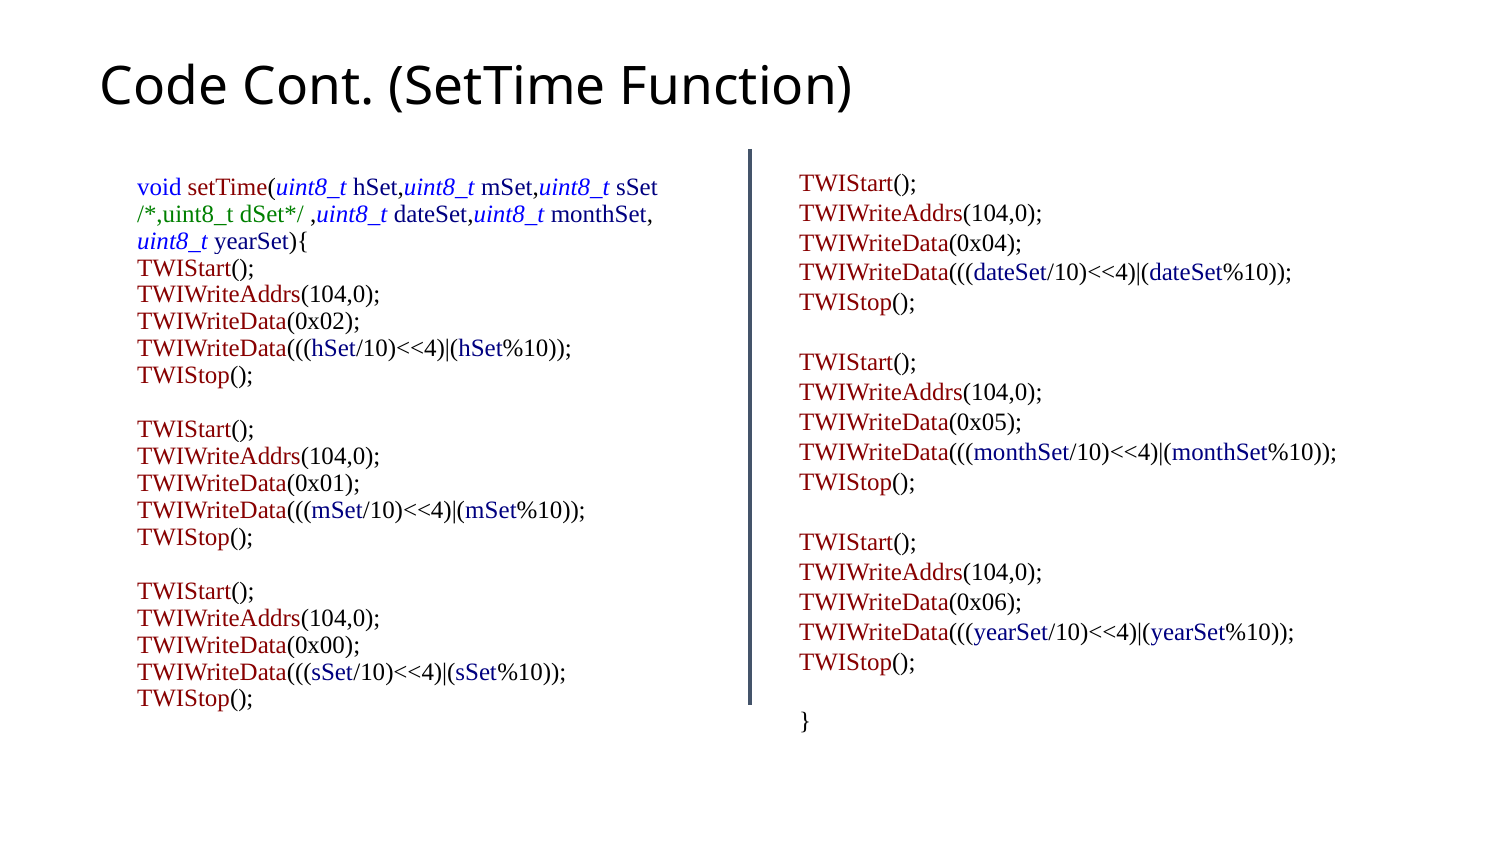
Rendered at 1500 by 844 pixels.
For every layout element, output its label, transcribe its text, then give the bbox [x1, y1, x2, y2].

text_box TWIStart(); TWIWriteAddrs(104,0); TWIWriteData(0x04); TWIWriteData(((dateSet/10)<<4)|(dateSet%10)); TWIStop(); TWIStart(); TWIWriteAddrs(104,0); TWIWriteData(0x05); TWIWriteData(((monthSet/10)<<4)|(monthSet%10)); TWIStop(); TWIStart(); TWIWriteAddrs(104,0); TWIWriteData(0x06); TWIWriteData(((yearSet/10)<<4)|(yearSet%10)); TWIStop(); } [784, 158, 1423, 743]
list void setTime(uint8_t hSet,uint8_t mSet,uint8_t sSet /*,uint8_t dSet*/ ,uint8_t dateSet,uint8_t monthSet, uint8_t yearSet){ TWIStart(); TWIWriteAddrs(104,0); TWIWriteData(0x02); TWIWriteData(((hSet/10)<<4)|(hSet%10)); TWIStop(); TWIStart(); TWIWriteAddrs(104,0); TWIWriteData(0x01); TWIWriteData(((mSet/10)<<4)|(mSet%10)); TWIStop(); TWIStart(); TWIWriteAddrs(104,0); TWIWriteData(0x00); TWIWriteData(((sSet/10)<<4)|(sSet%10)); TWIStop(); [98, 158, 716, 772]
title Code Cont. (SetTime Function) [85, 43, 1347, 132]
